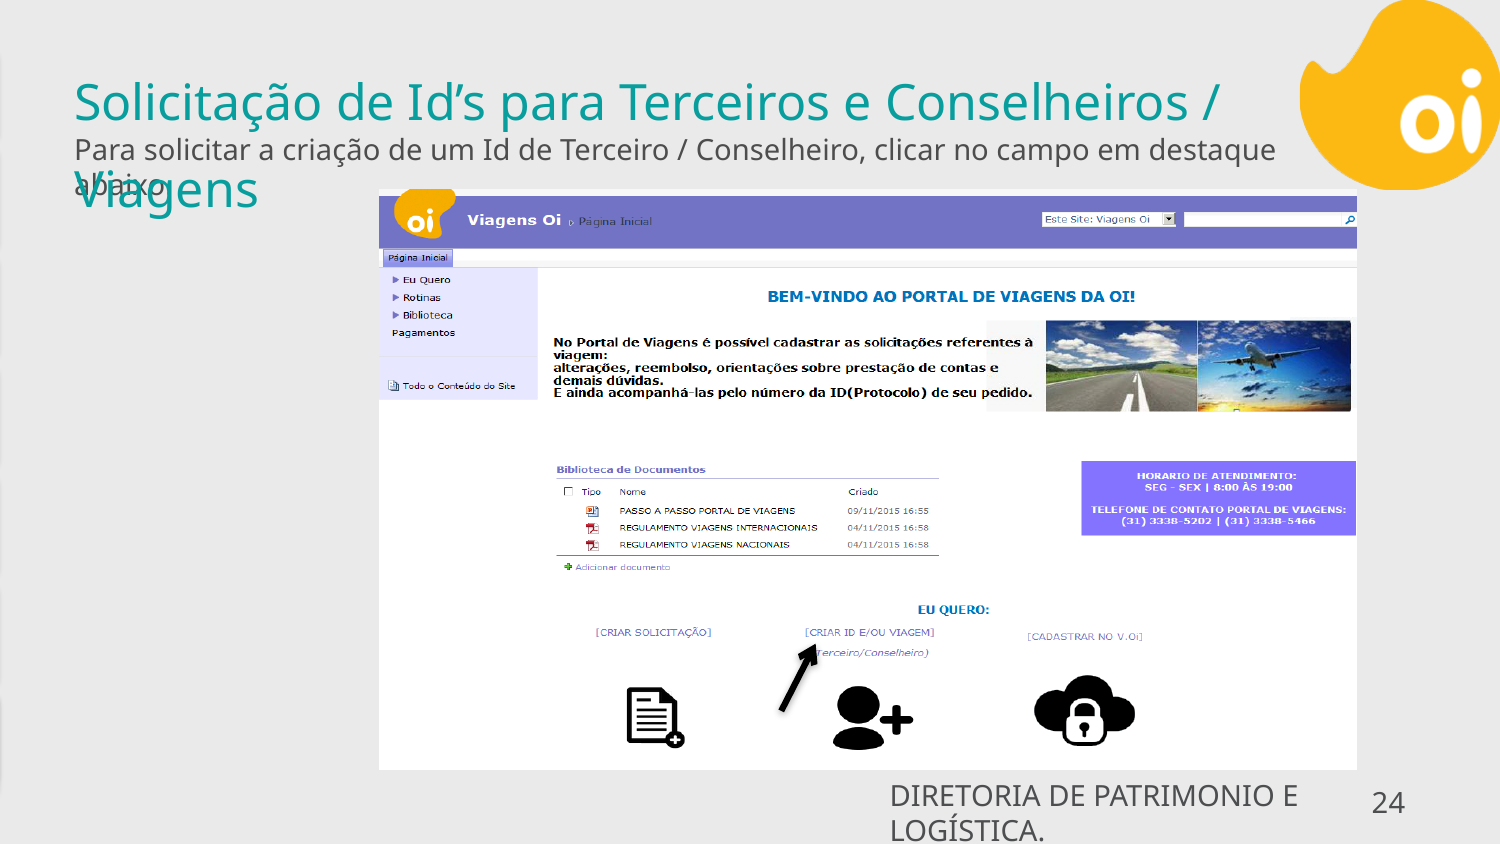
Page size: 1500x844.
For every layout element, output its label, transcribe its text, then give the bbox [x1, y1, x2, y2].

text_box DIRETORIA DE PATRIMONIO E LOGÍSTICA. [874, 778, 1350, 816]
text_box 24 [1356, 777, 1433, 823]
text_box Para solicitar a criação de um Id de Terceiro / Conselheiro, clicar no campo em destaque abaixo. [74, 131, 1294, 217]
text_box Solicitação de Id’s para Terceiros e Conselheiros / Viagens [74, 42, 1294, 114]
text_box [780, 643, 816, 712]
picture [379, 0, 1500, 770]
